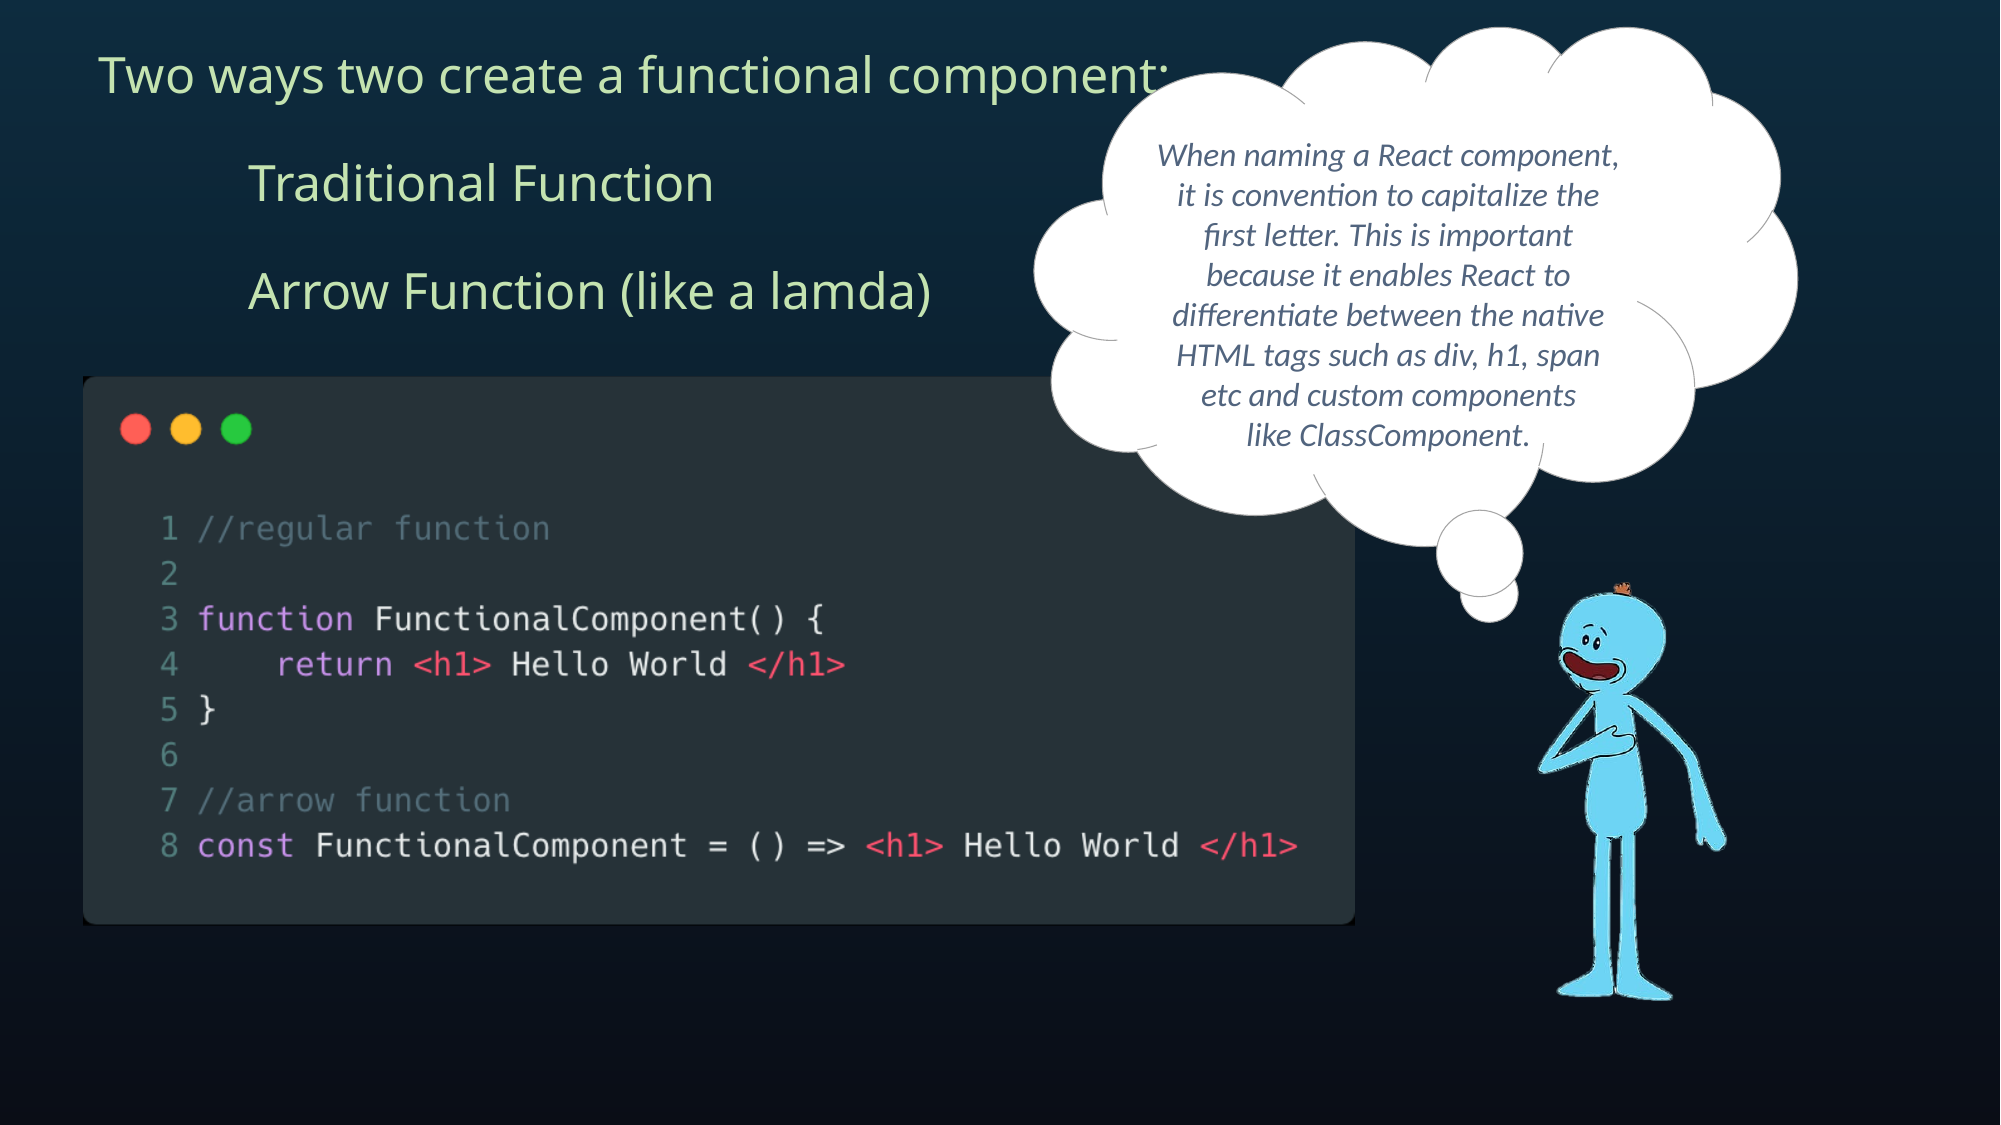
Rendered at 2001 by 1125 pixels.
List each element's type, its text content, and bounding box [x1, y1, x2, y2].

title Two ways two create a functional component: Traditional Function Arrow Function (like a lamda) [83, 136, 1112, 344]
picture [1501, 544, 1750, 1047]
picture [83, 375, 1355, 926]
text_box When naming a React component, it is convention to capitalize the first letter. This is important because it enables React to differentiate between the native HTML tags such as div, h1, span etc and custom components like ClassComponent. [1033, 26, 1799, 623]
